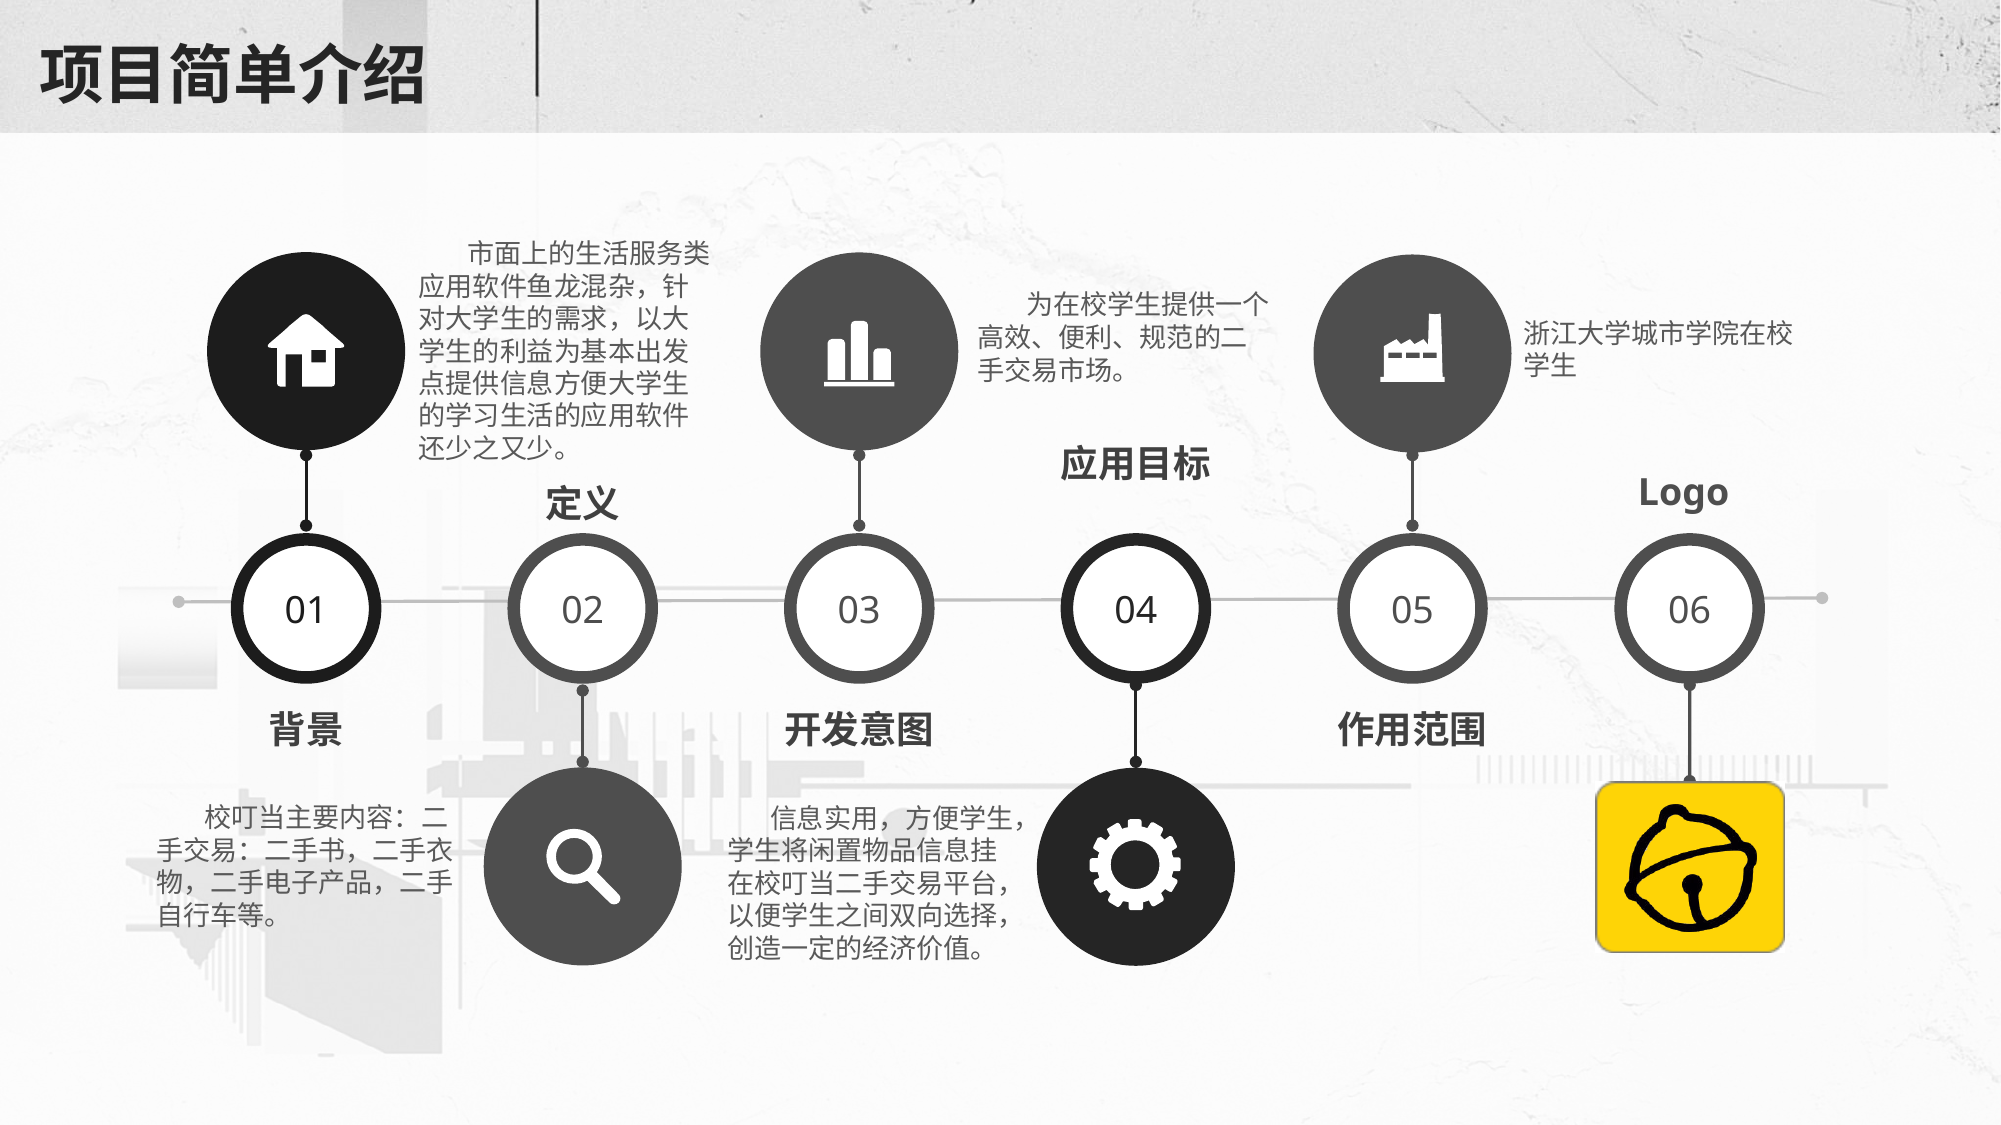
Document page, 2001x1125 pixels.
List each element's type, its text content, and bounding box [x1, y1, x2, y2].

text_box [267, 314, 345, 387]
text_box [759, 251, 960, 452]
text_box 04 [1066, 538, 1205, 597]
text_box 03 [790, 538, 929, 597]
text_box 浙江大学城市学院在校学生 [1523, 316, 1818, 382]
text_box 为在校学生提供一个高效、便利、规范的二手交易市场。 [977, 287, 1271, 386]
text_box 定义 [545, 480, 621, 526]
text_box 校叮当主要内容：二手交易：二手书，二手衣物，二手电子产品，二手自行车等。 [156, 800, 456, 931]
text_box 02 [513, 538, 652, 597]
text_box 应用目标 [1060, 439, 1211, 538]
text_box 01 [237, 538, 376, 597]
picture [0, 0, 2001, 1125]
text_box 06 [1620, 538, 1759, 597]
text_box 开发意图 [784, 705, 935, 751]
text_box 04 [1065, 602, 1206, 679]
text_box [1089, 819, 1181, 911]
text_box [206, 251, 407, 452]
text_box 信息实用，方便学生，学生将闲置物品信息挂在校叮当二手交易平台，以便学生之间双向选择，创造一定的经济价值。 [727, 801, 1021, 964]
title 项目简单介绍 [24, 35, 1750, 121]
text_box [824, 320, 895, 387]
text_box 01 [236, 602, 377, 679]
text_box [482, 766, 683, 967]
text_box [178, 597, 1823, 602]
text_box 作用范围 [1337, 705, 1488, 751]
text_box [1312, 253, 1513, 454]
text_box 市面上的生活服务类应用软件鱼龙混杂，针对大学生的需求，以大学生的利益为基本出发点提供信息方便大学生的学习生活的应用软件还少之又少。 [419, 236, 715, 464]
text_box 05 [1342, 602, 1483, 679]
text_box Logo [1637, 467, 1730, 513]
text_box 06 [1619, 602, 1760, 679]
text_box [546, 828, 621, 905]
text_box 05 [1343, 538, 1482, 597]
picture [1595, 781, 1785, 953]
text_box 03 [789, 602, 930, 679]
text_box 02 [512, 602, 653, 679]
text_box [1035, 766, 1236, 967]
text_box 背景 [268, 705, 344, 751]
text_box [1380, 313, 1445, 382]
